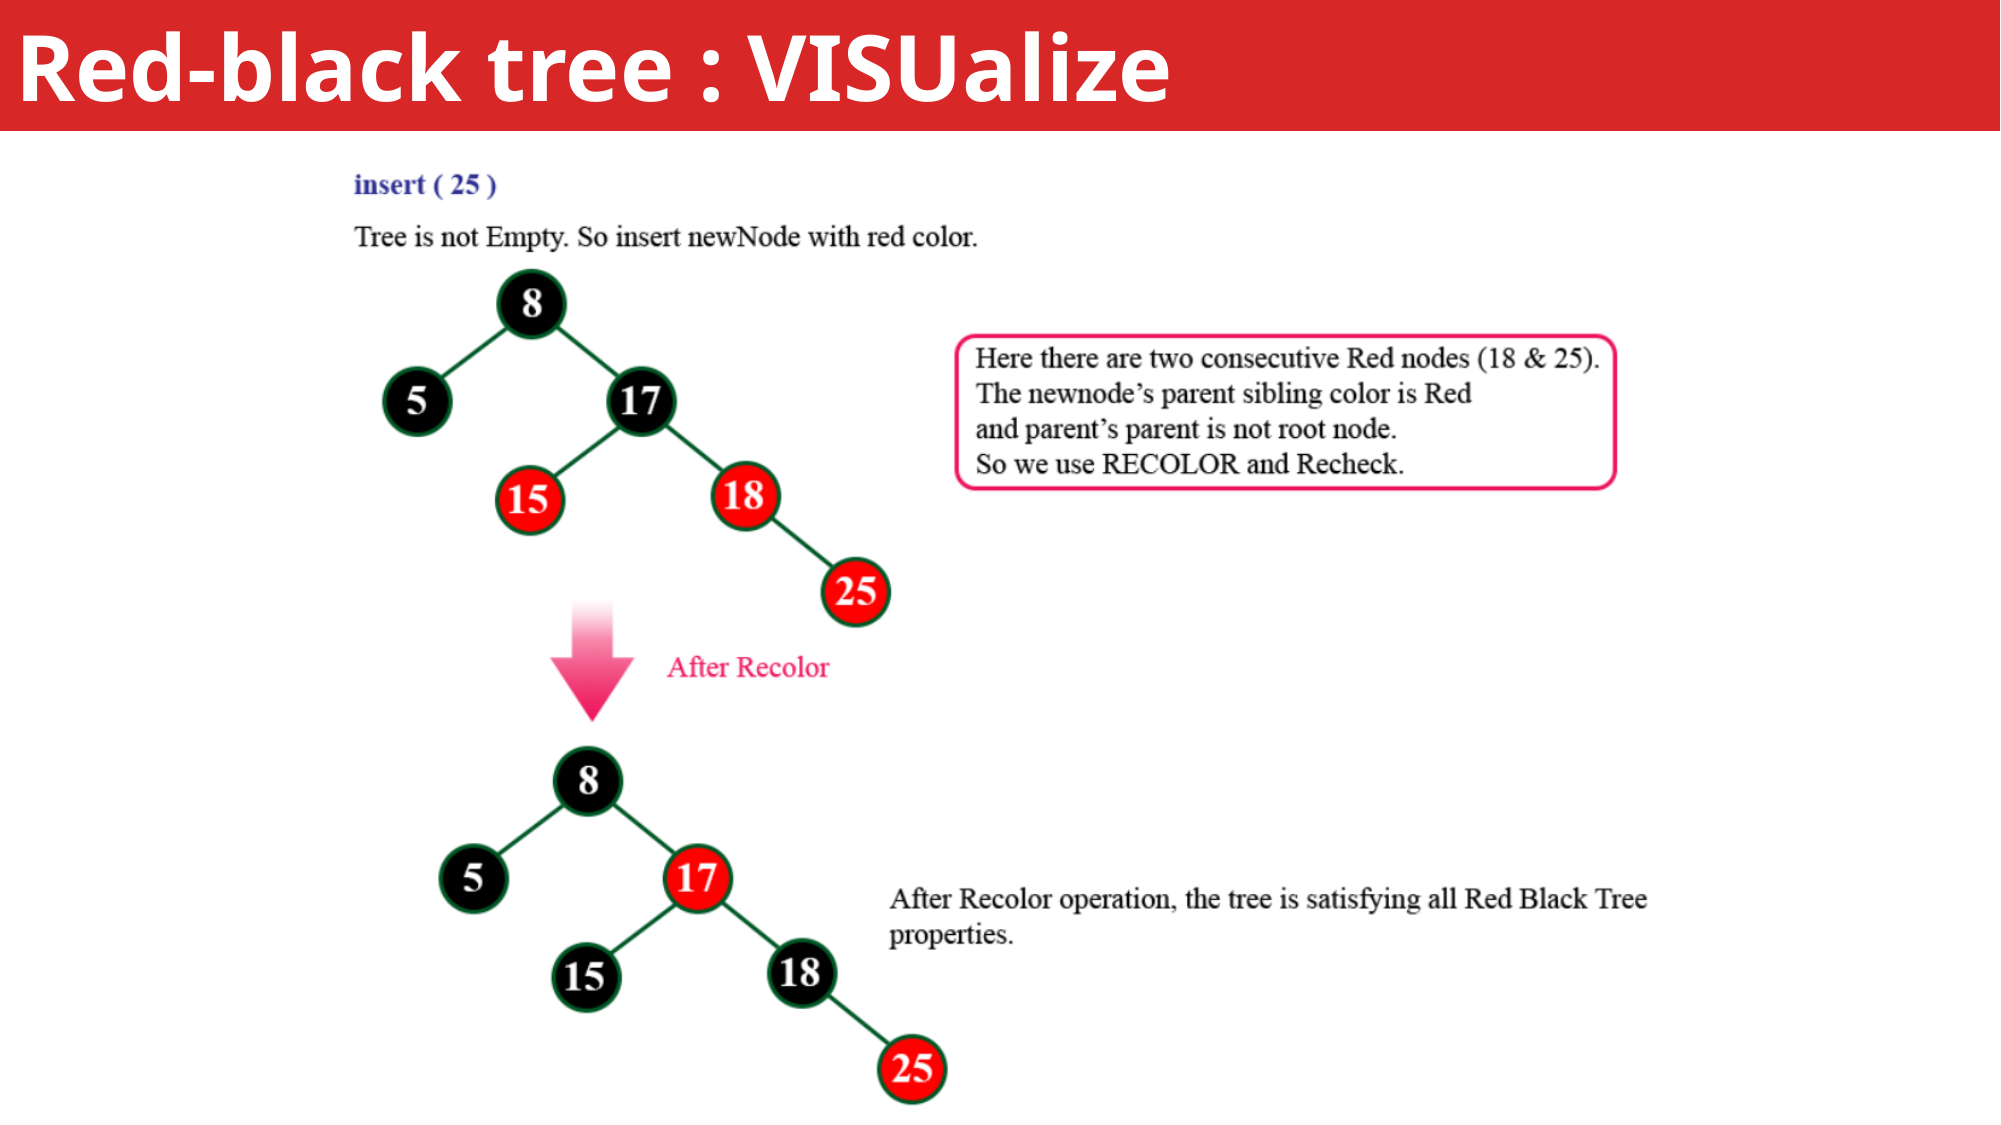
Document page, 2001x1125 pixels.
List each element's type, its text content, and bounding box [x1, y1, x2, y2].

picture [332, 153, 1668, 1113]
text_box Red-black tree : VISUalize [0, 0, 2000, 131]
